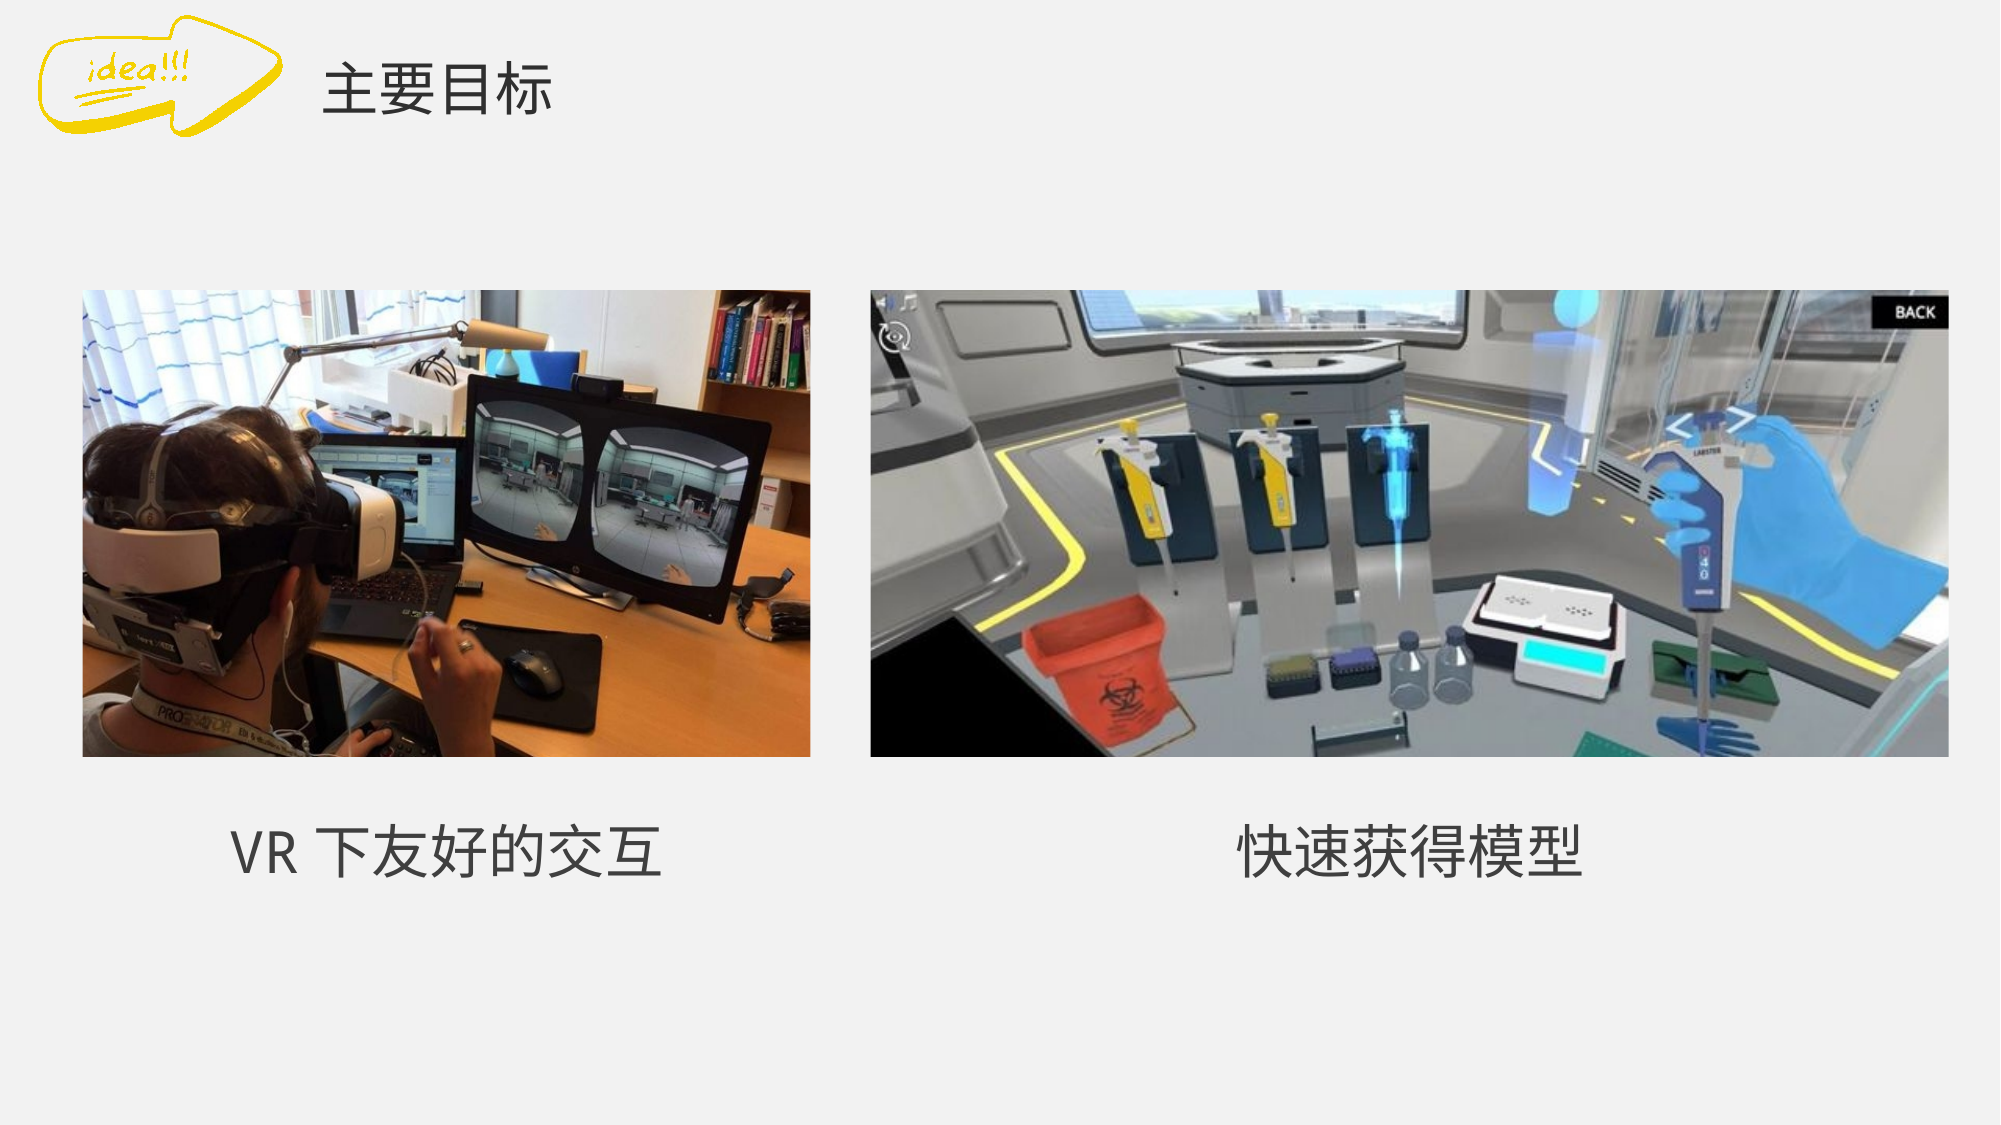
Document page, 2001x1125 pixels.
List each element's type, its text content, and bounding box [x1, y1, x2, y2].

text_box [38, 15, 283, 137]
picture [82, 289, 811, 757]
text_box 主要目标 [306, 44, 749, 130]
text_box VR下友好的交互 [186, 808, 707, 893]
text_box 快速获得模型 [1150, 808, 1670, 893]
picture [870, 289, 1949, 757]
